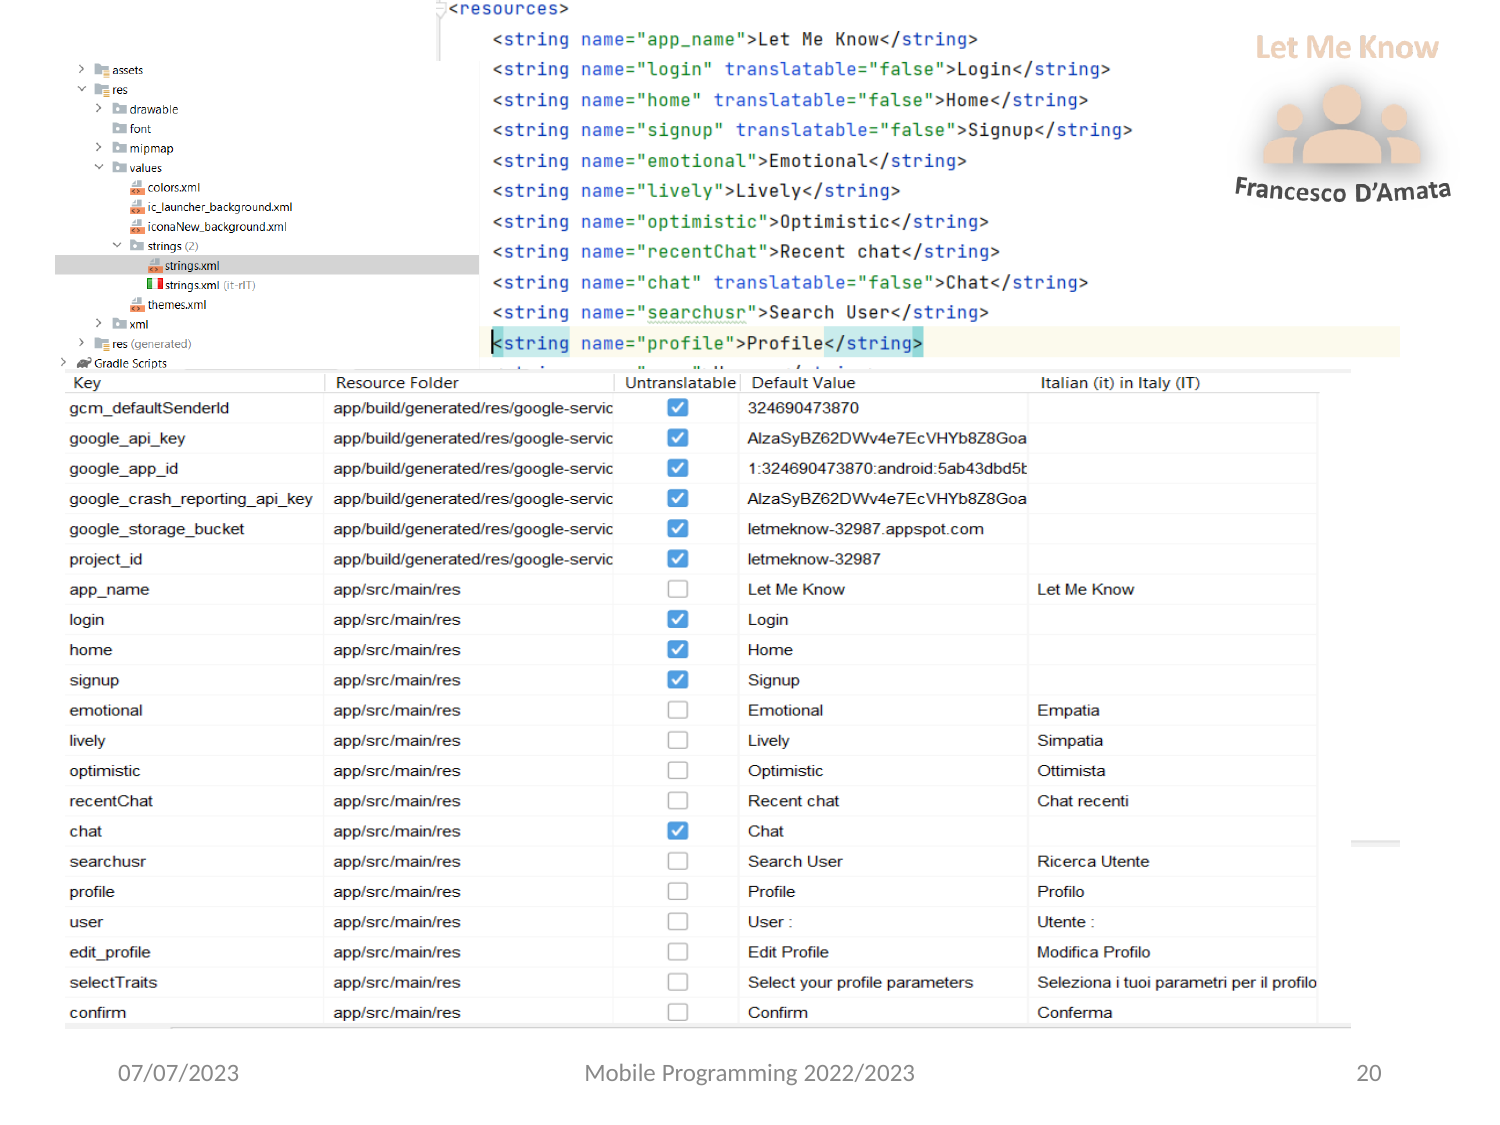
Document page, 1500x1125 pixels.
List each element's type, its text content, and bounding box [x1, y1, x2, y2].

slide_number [116, 1060, 242, 1087]
picture [54, 0, 1500, 1029]
slide_number 20 [1350, 1060, 1389, 1090]
footer Mobile Programming 2022/2023 [582, 1060, 918, 1090]
